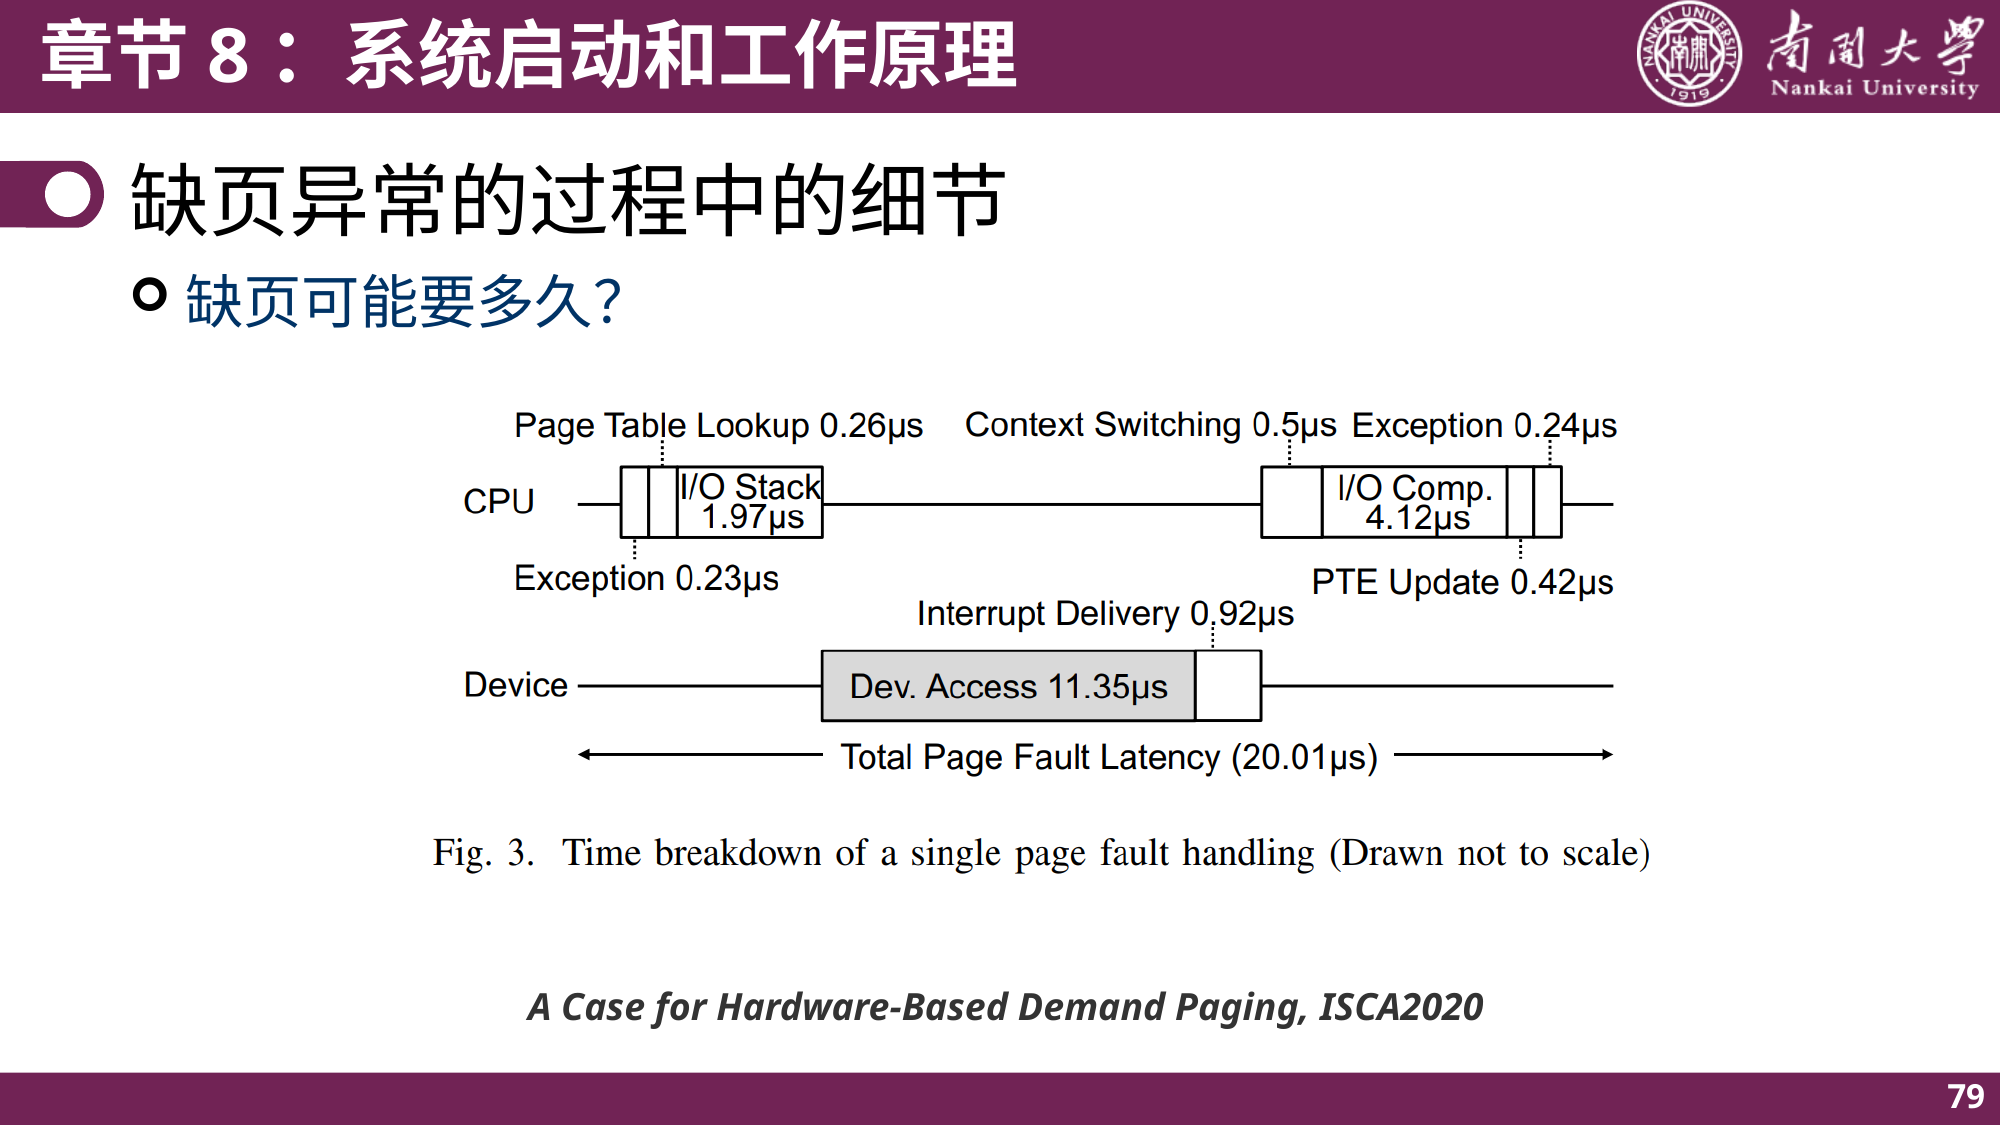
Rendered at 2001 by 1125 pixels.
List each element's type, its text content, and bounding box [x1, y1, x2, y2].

text_box A Case for Hardware-Based Demand Paging, ISCA2020 [513, 975, 1539, 1036]
slide_number 79 [1550, 1070, 2000, 1125]
title 缺页异常的过程中的细节 [114, 143, 1886, 255]
list 缺页可能要多久？ [114, 257, 1886, 972]
picture [386, 372, 1690, 882]
picture [1637, 0, 2001, 110]
